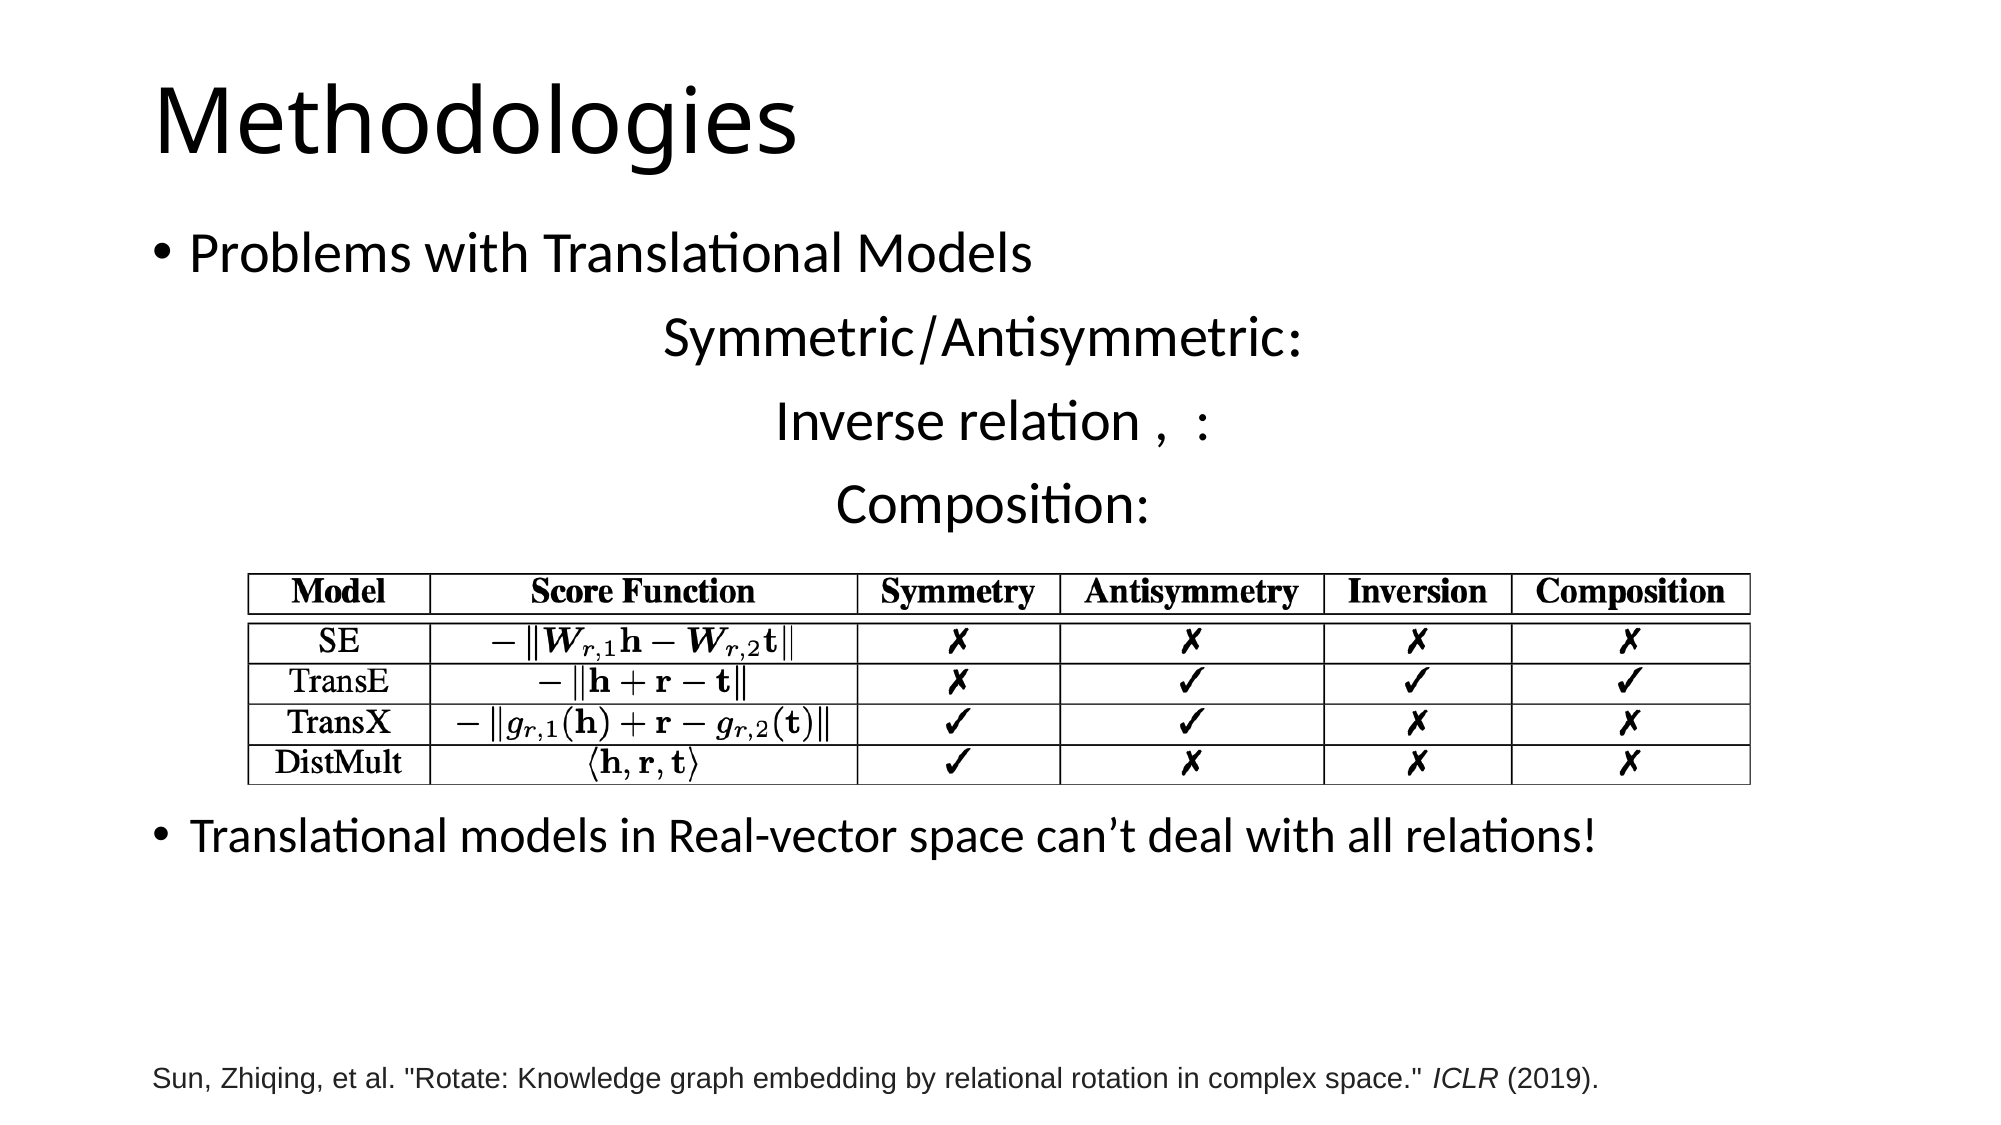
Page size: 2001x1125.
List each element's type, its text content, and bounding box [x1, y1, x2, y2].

picture [233, 560, 1767, 785]
text_box Sun, Zhiqing, et al. "Rotate: Knowledge graph embedding by relational rotation in complex space." ICLR (2019). [137, 1052, 1767, 1102]
title Methodologies [137, 59, 1863, 189]
